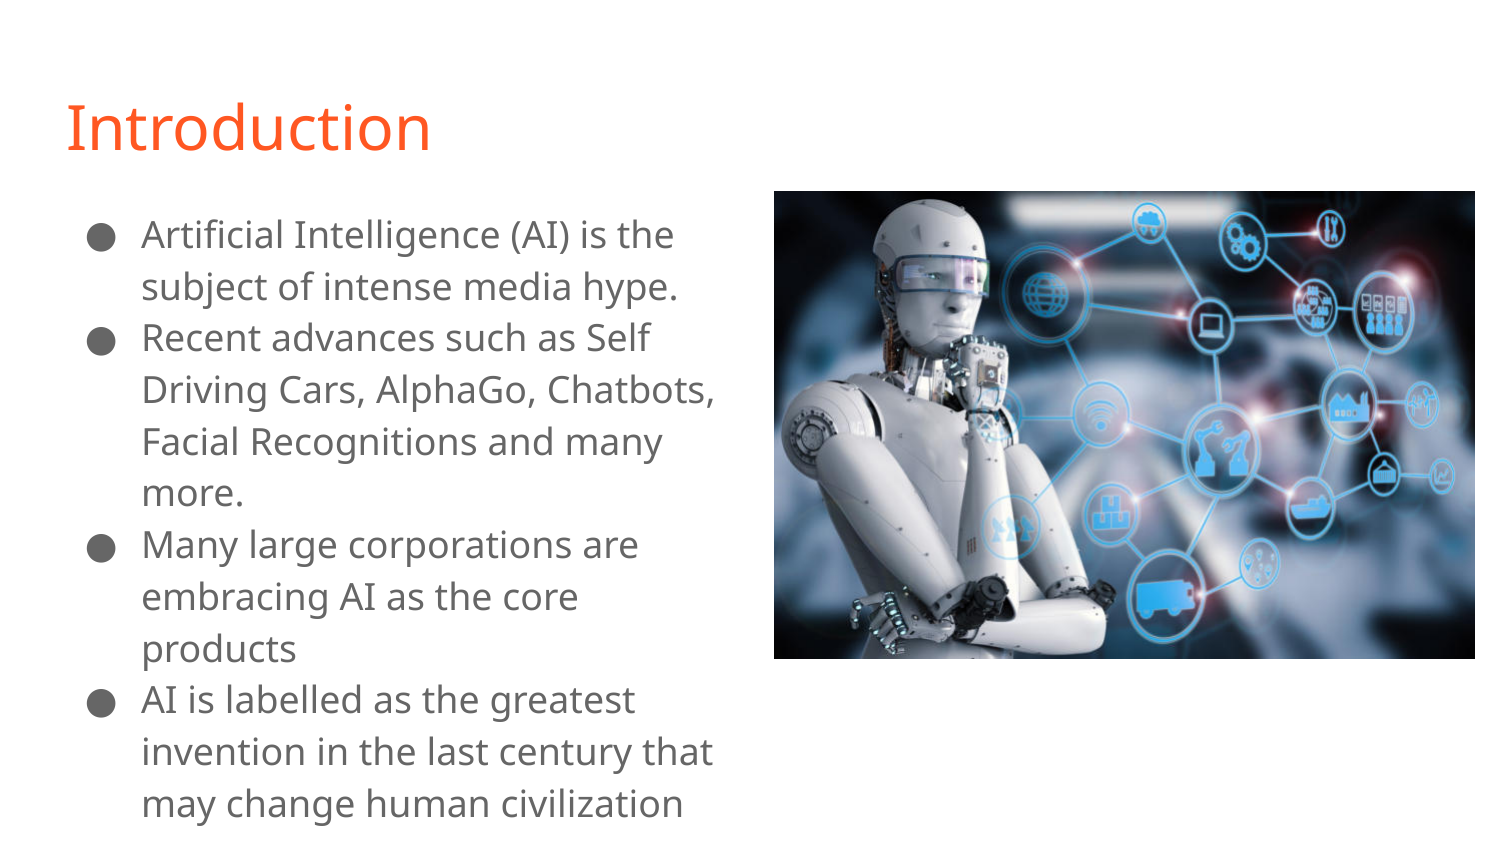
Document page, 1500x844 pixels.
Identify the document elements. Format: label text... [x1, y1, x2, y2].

list Artificial Intelligence (AI) is the subject of intense media hype. Recent advances such as Self Driving Cars, AlphaGo, Chatbots, Facial Recognitions and many more. Many large corporations are embracing AI as the core products AI is labelled as the greatest invention in the last century that may change human civilization [51, 189, 750, 750]
title Introduction [51, 72, 1449, 167]
picture [774, 191, 1476, 660]
